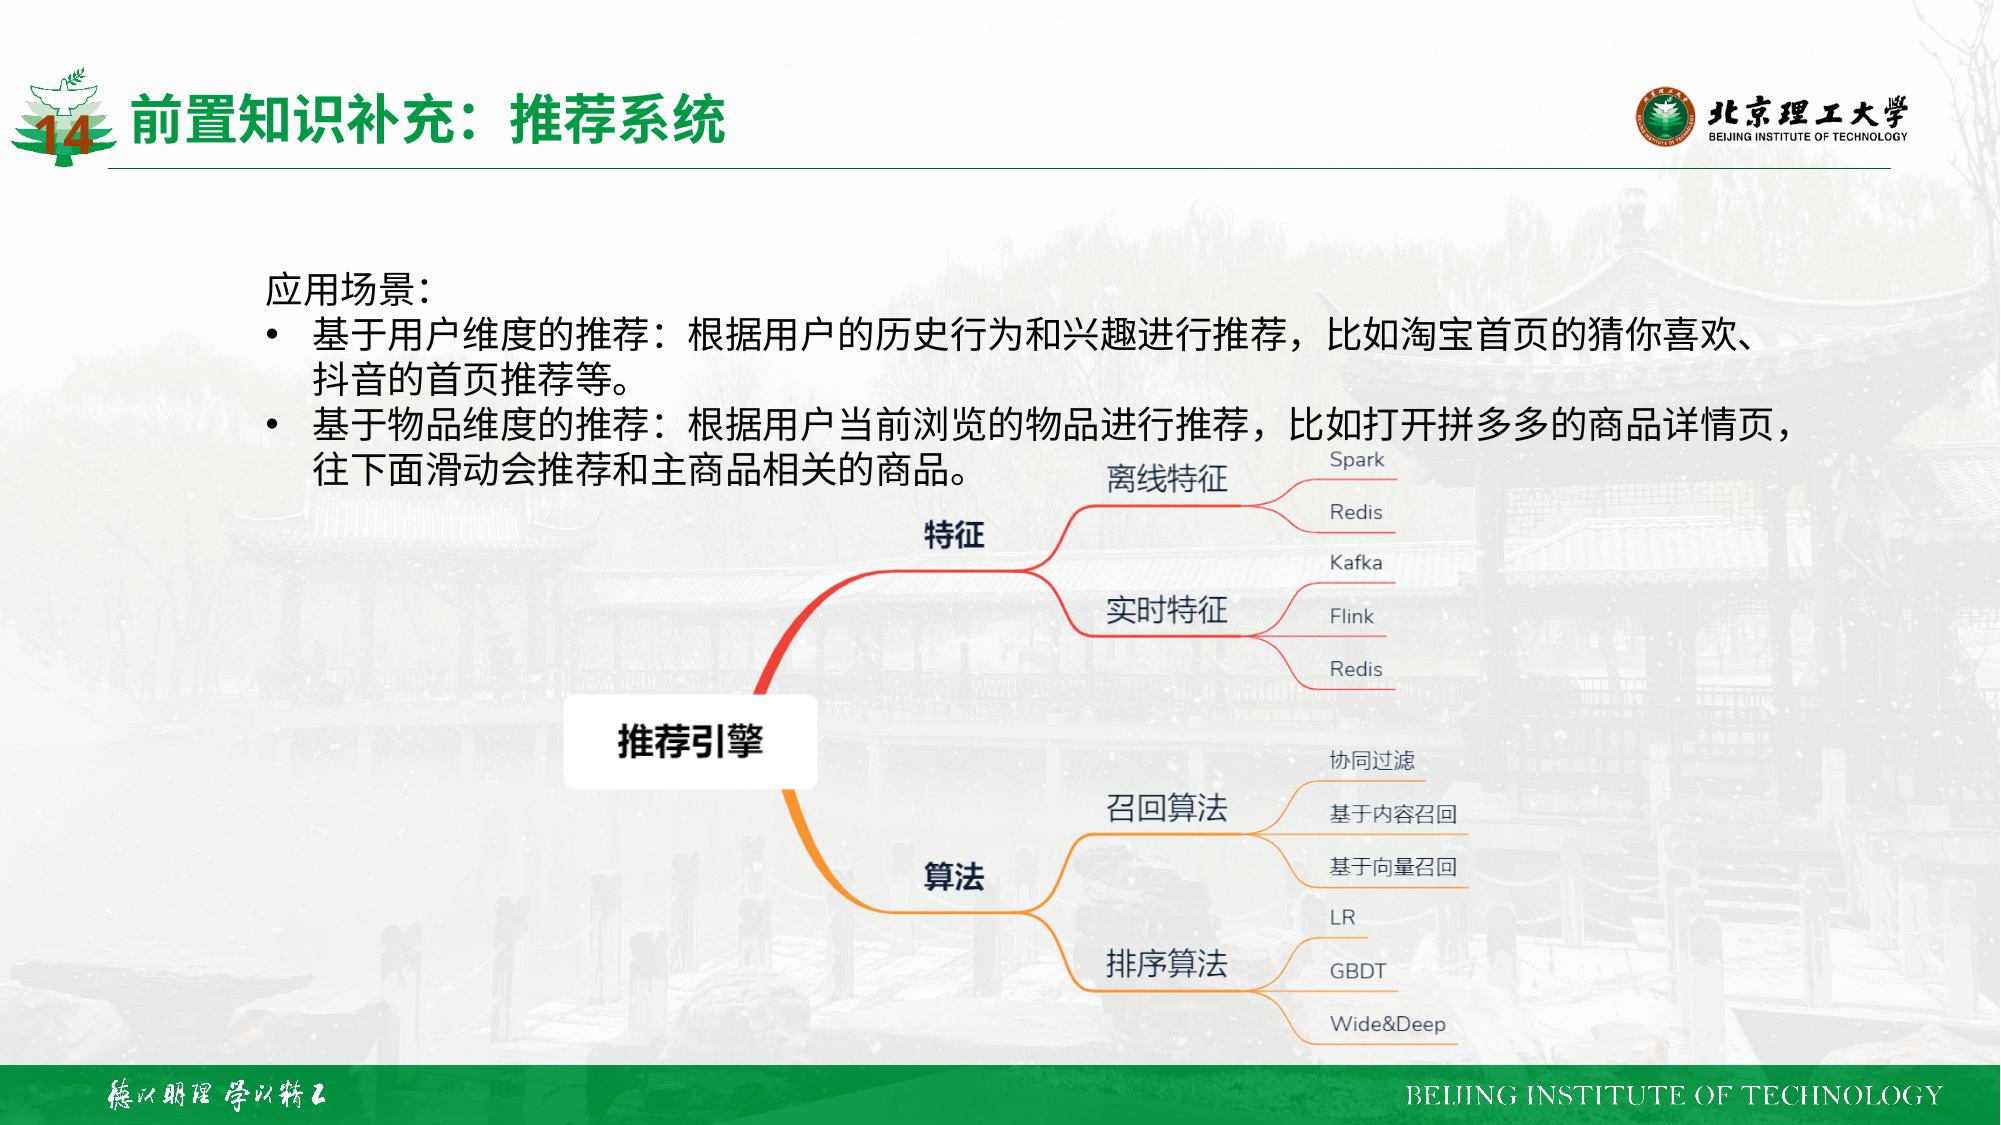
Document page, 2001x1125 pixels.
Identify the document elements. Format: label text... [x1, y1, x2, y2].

picture [543, 428, 2001, 1125]
text_box 应用场景： 基于用户维度的推荐：根据用户的历史行为和兴趣进行推荐，比如淘宝首页的猜你喜欢、抖音的首页推荐等。 基于物品维度的推荐：根据用户当前浏览的物品进行推荐，比如打开拼多多的商品详情页，往下面滑动会推荐和主商品相关的商品。 [250, 258, 1796, 499]
title 前置知识补充：推荐系统 [129, 94, 1330, 151]
picture [2, 59, 125, 175]
picture [92, 1068, 340, 1118]
picture [1635, 86, 1908, 147]
